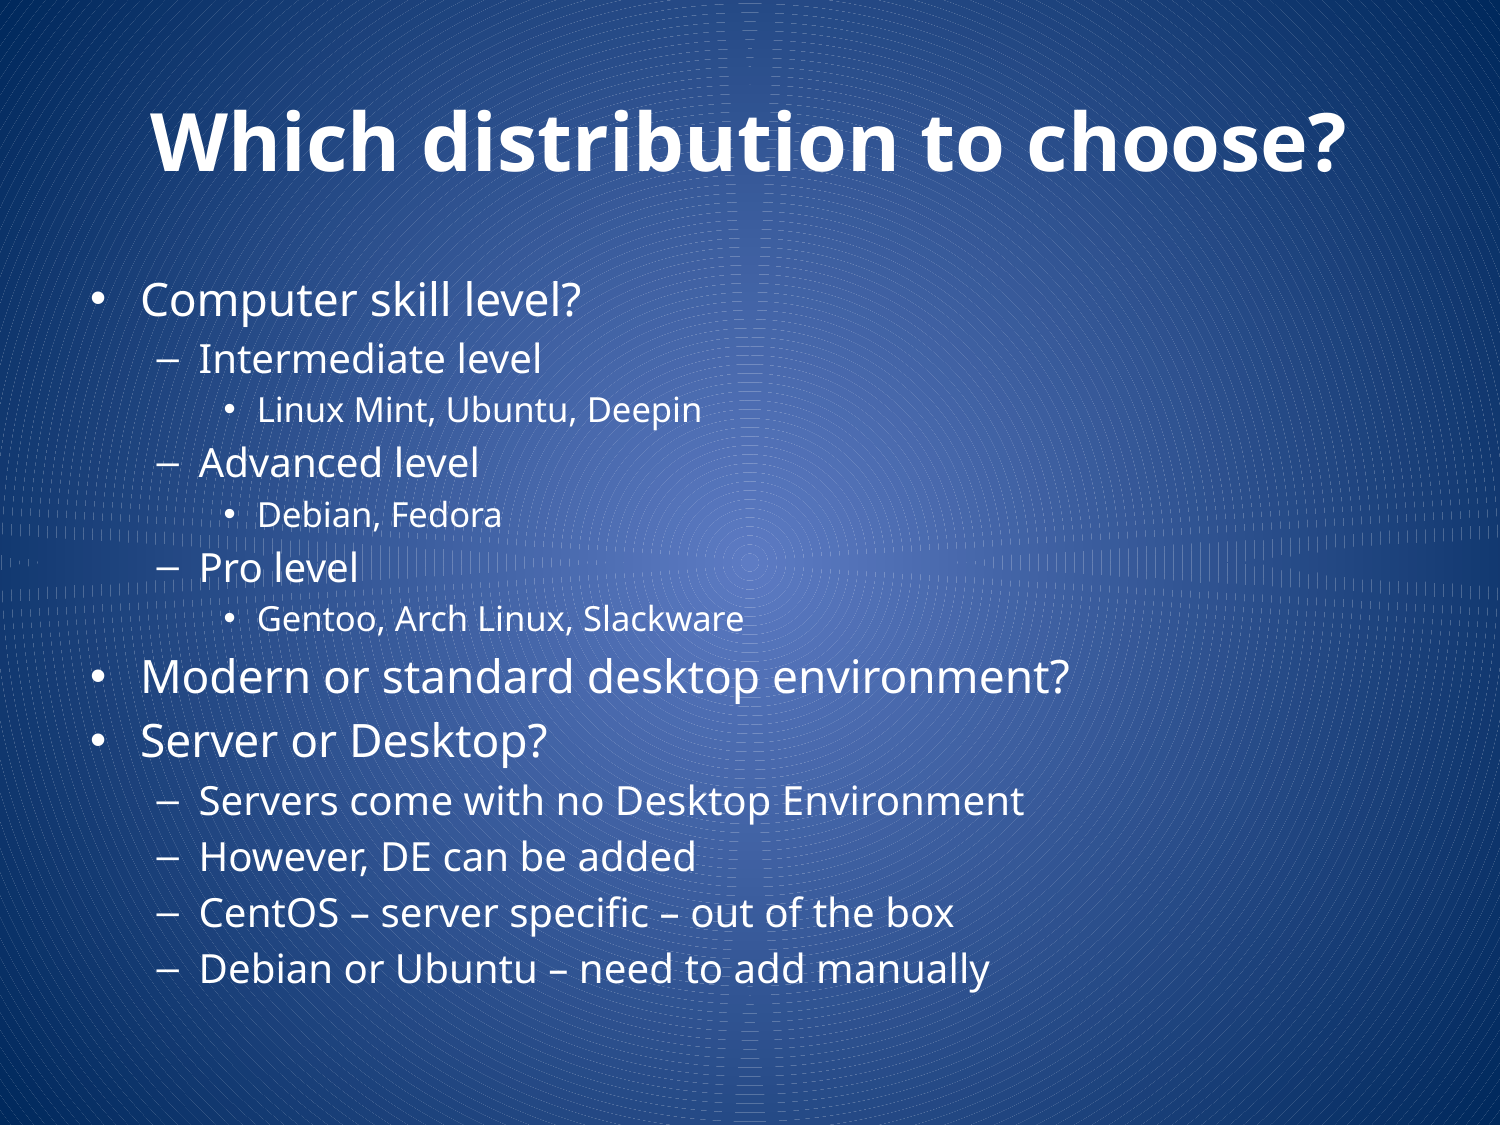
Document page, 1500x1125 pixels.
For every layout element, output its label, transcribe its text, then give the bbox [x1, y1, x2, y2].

title Which distribution to choose? [75, 45, 1425, 233]
list Computer skill level? Intermediate level Linux Mint, Ubuntu, Deepin Advanced level Debian, Fedora Pro level Gentoo, Arch Linux, Slackware Modern or standard desktop environment? Server or Desktop? Servers come with no Desktop Environment However, DE can be added CentOS – server specific – out of the box Debian or Ubuntu – need to add manually [75, 262, 1425, 1005]
